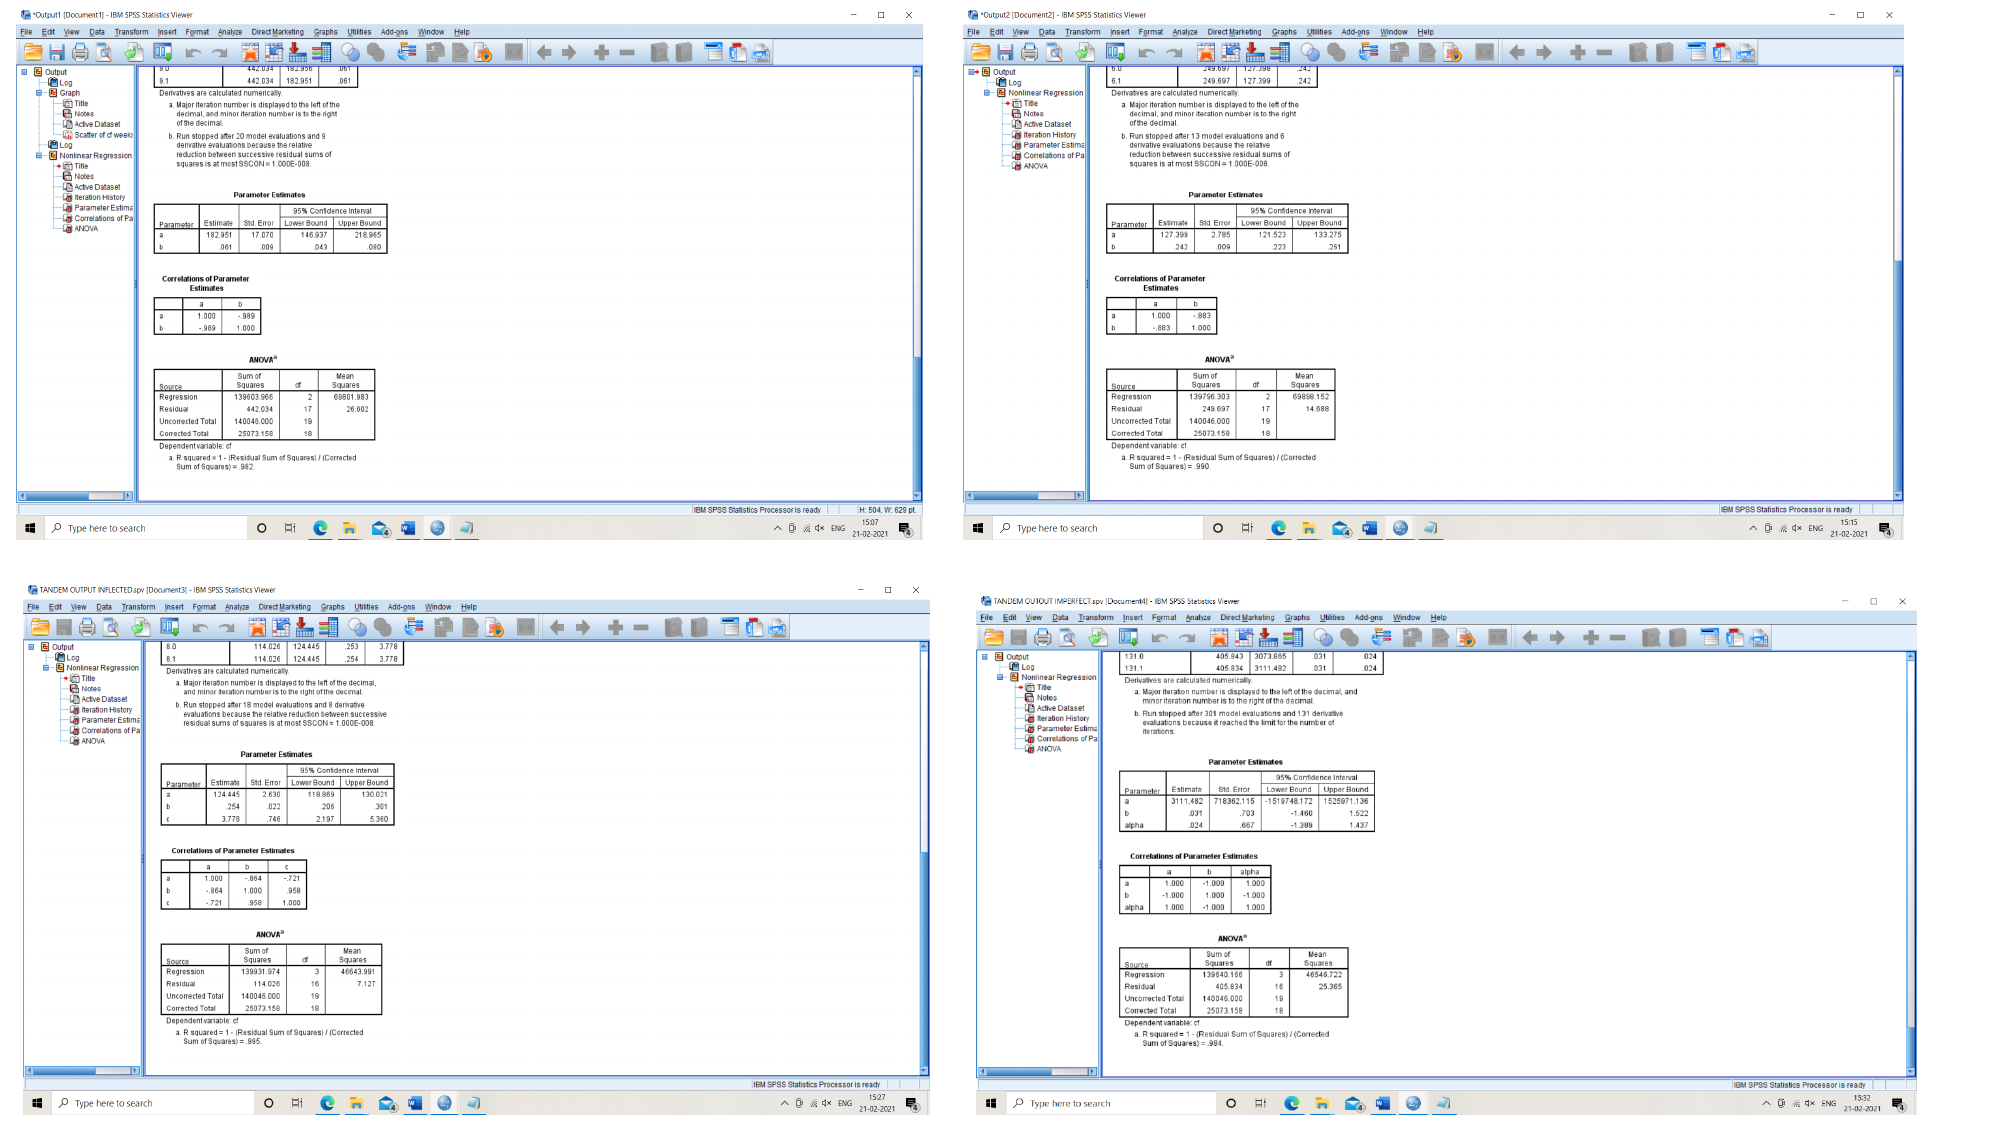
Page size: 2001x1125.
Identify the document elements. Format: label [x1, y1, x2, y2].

picture [23, 585, 930, 1115]
picture [963, 10, 1904, 540]
picture [16, 10, 923, 540]
picture [976, 596, 1917, 1115]
